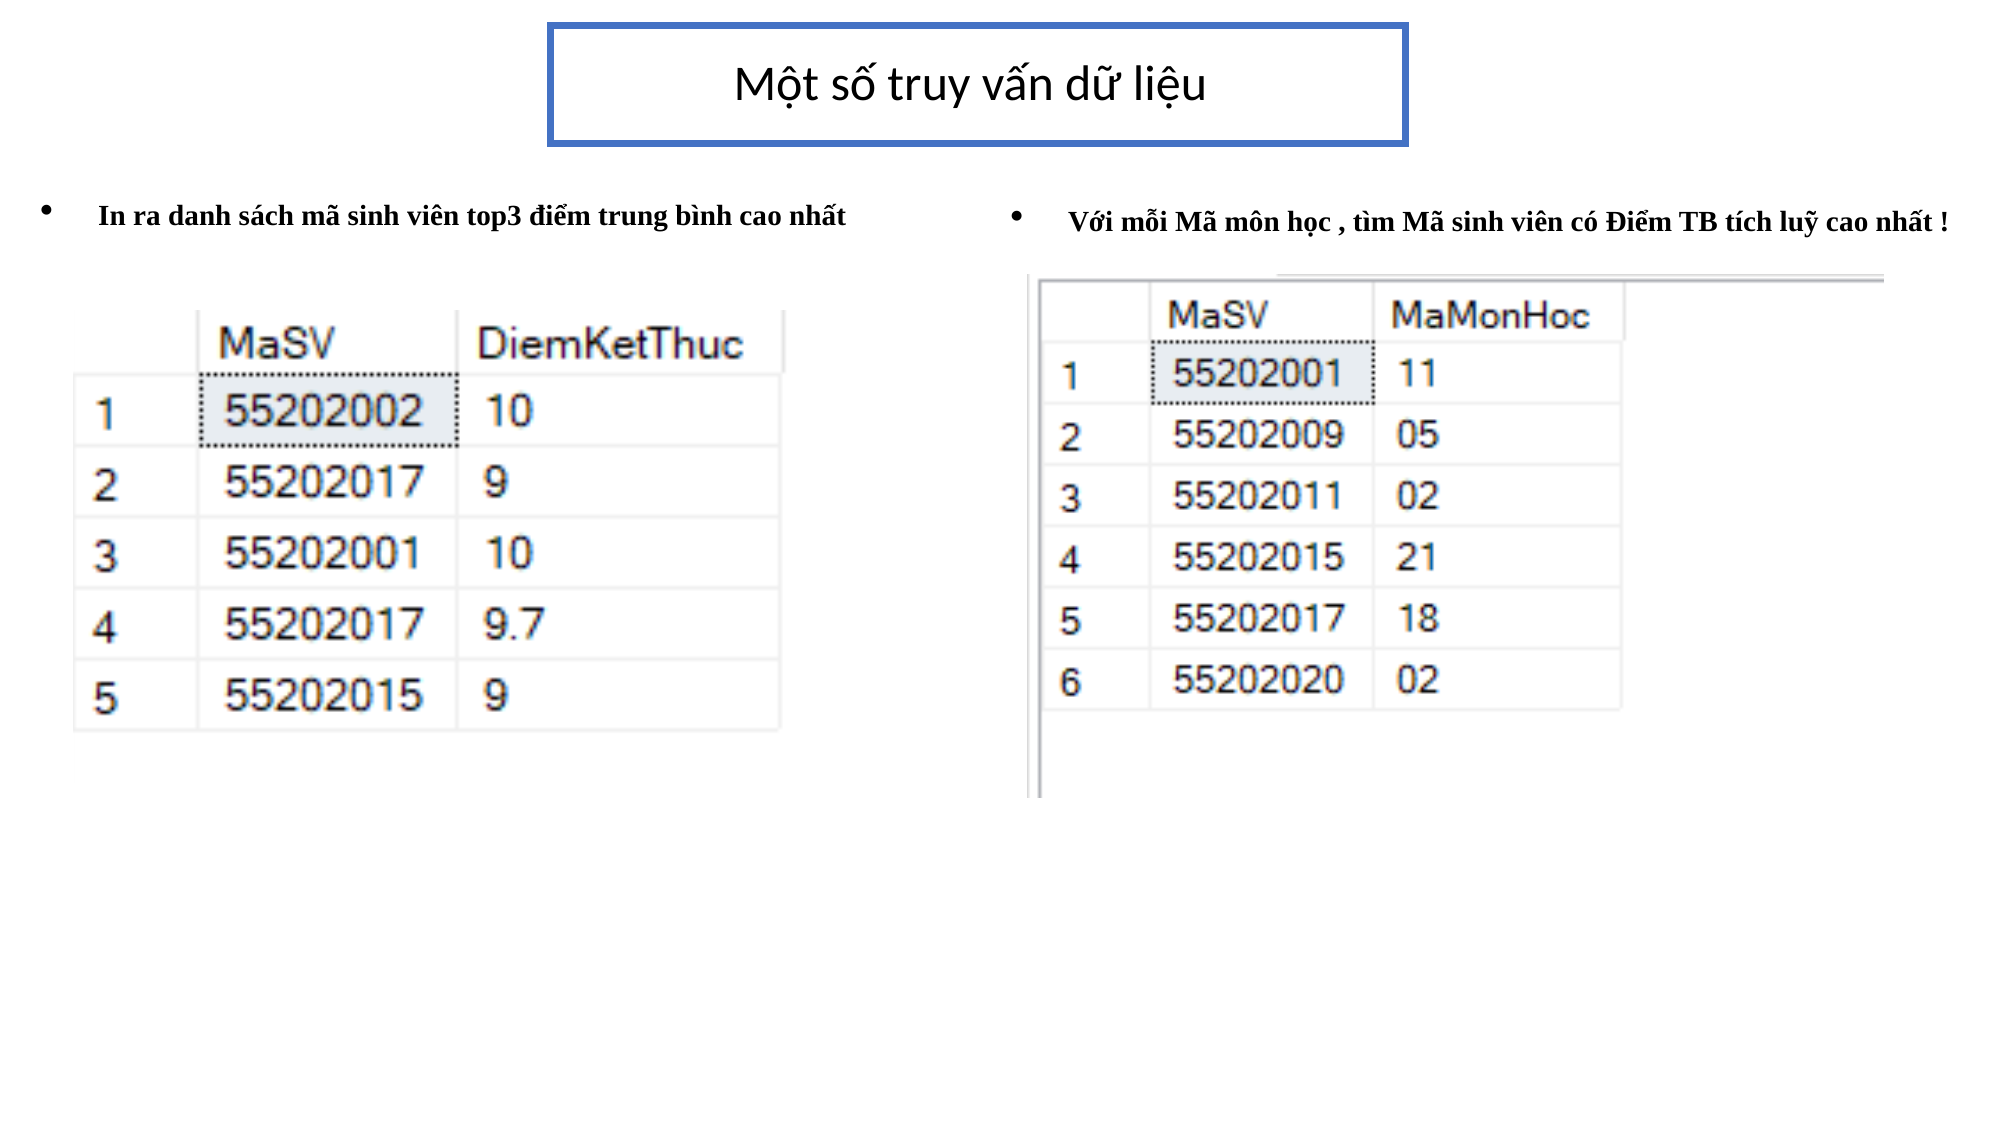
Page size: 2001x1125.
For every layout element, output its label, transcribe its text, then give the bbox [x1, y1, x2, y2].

text_box Một số truy vấn dữ liệu [563, 42, 1378, 118]
text_box In ra danh sách mã sinh viên top3 điểm trung bình cao nhất [26, 186, 1027, 239]
text_box [550, 25, 1407, 144]
text_box Với mỗi Mã môn học , tìm Mã sinh viên có Điểm TB tích luỹ cao nhất ! [997, 192, 1998, 245]
picture [1026, 274, 1884, 798]
picture [73, 310, 822, 783]
